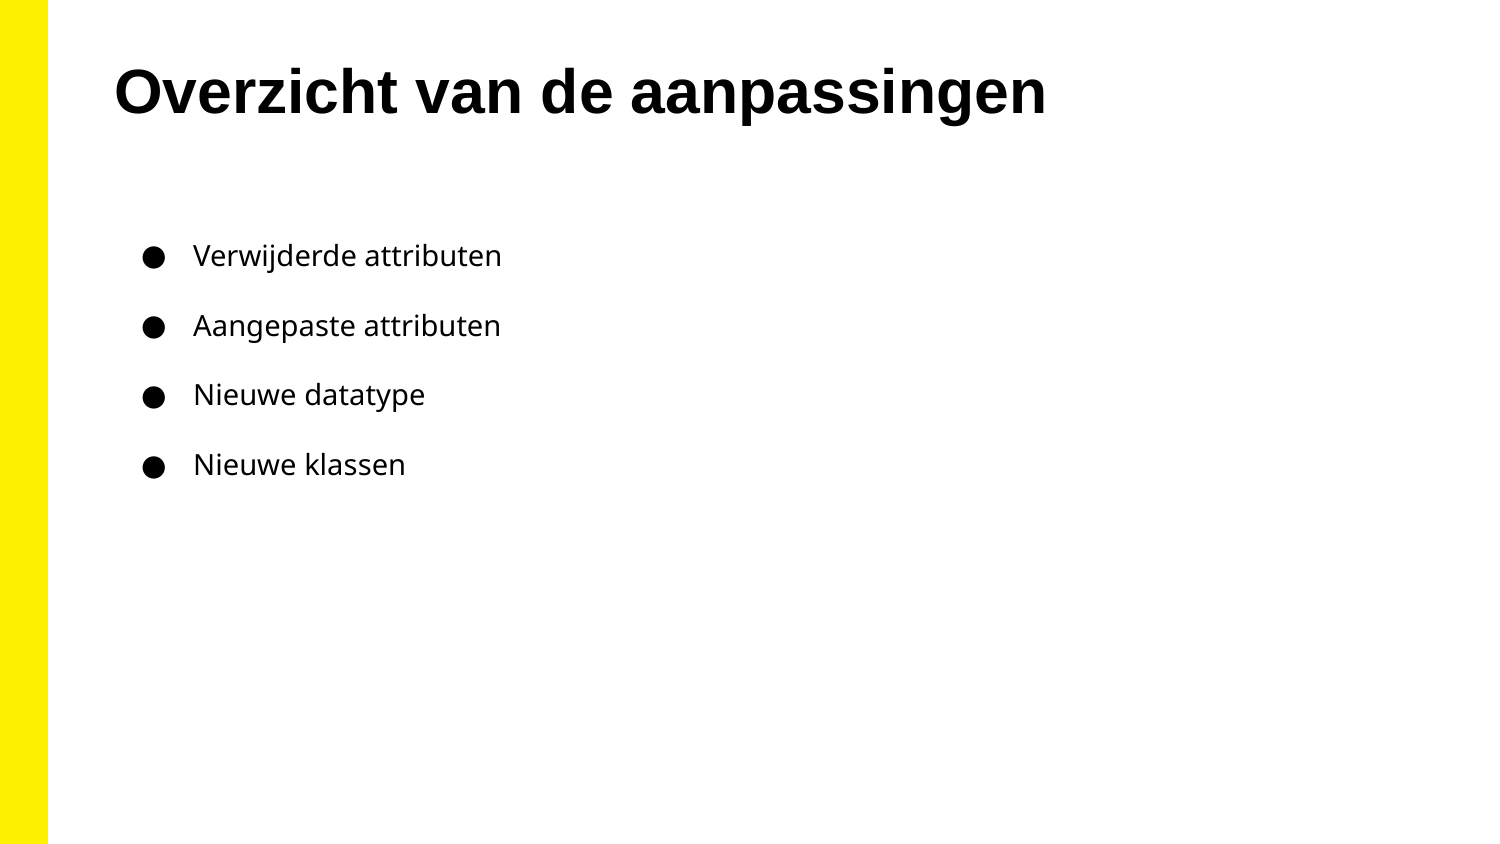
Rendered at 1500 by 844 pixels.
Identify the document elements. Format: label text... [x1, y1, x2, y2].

text_box Overzicht van de aanpassingen [103, 44, 1408, 167]
text_box Verwijderde attributen Aangepaste attributen Nieuwe datatype Nieuwe klassen [103, 186, 1066, 497]
